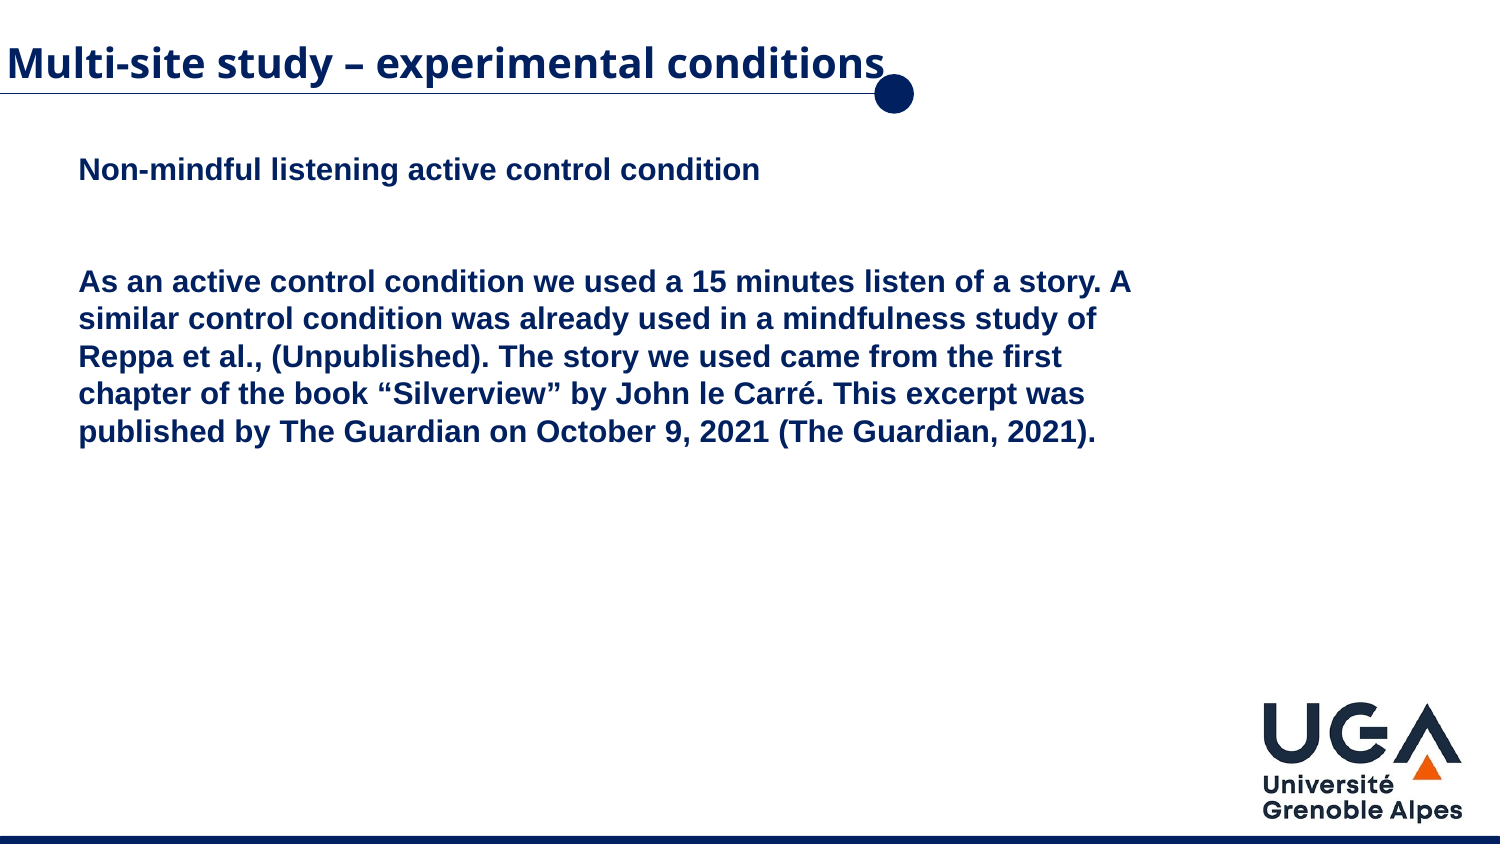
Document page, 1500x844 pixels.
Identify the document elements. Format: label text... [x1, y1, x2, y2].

text_box Multi-site study – experimental conditions [0, 28, 901, 93]
text_box Non-mindful listening active control condition As an active control condition we used a 15 minutes listen of a story. A similar control condition was already used in a mindfulness study of Reppa et al., (Unpublished). The story we used came from the first chapter of the book “Silverview” by John le Carré. This excerpt was published by The Guardian on October 9, 2021 (The Guardian, 2021). [63, 141, 1168, 456]
picture [1248, 684, 1474, 833]
text_box [0, 835, 1500, 844]
text_box [874, 74, 914, 114]
